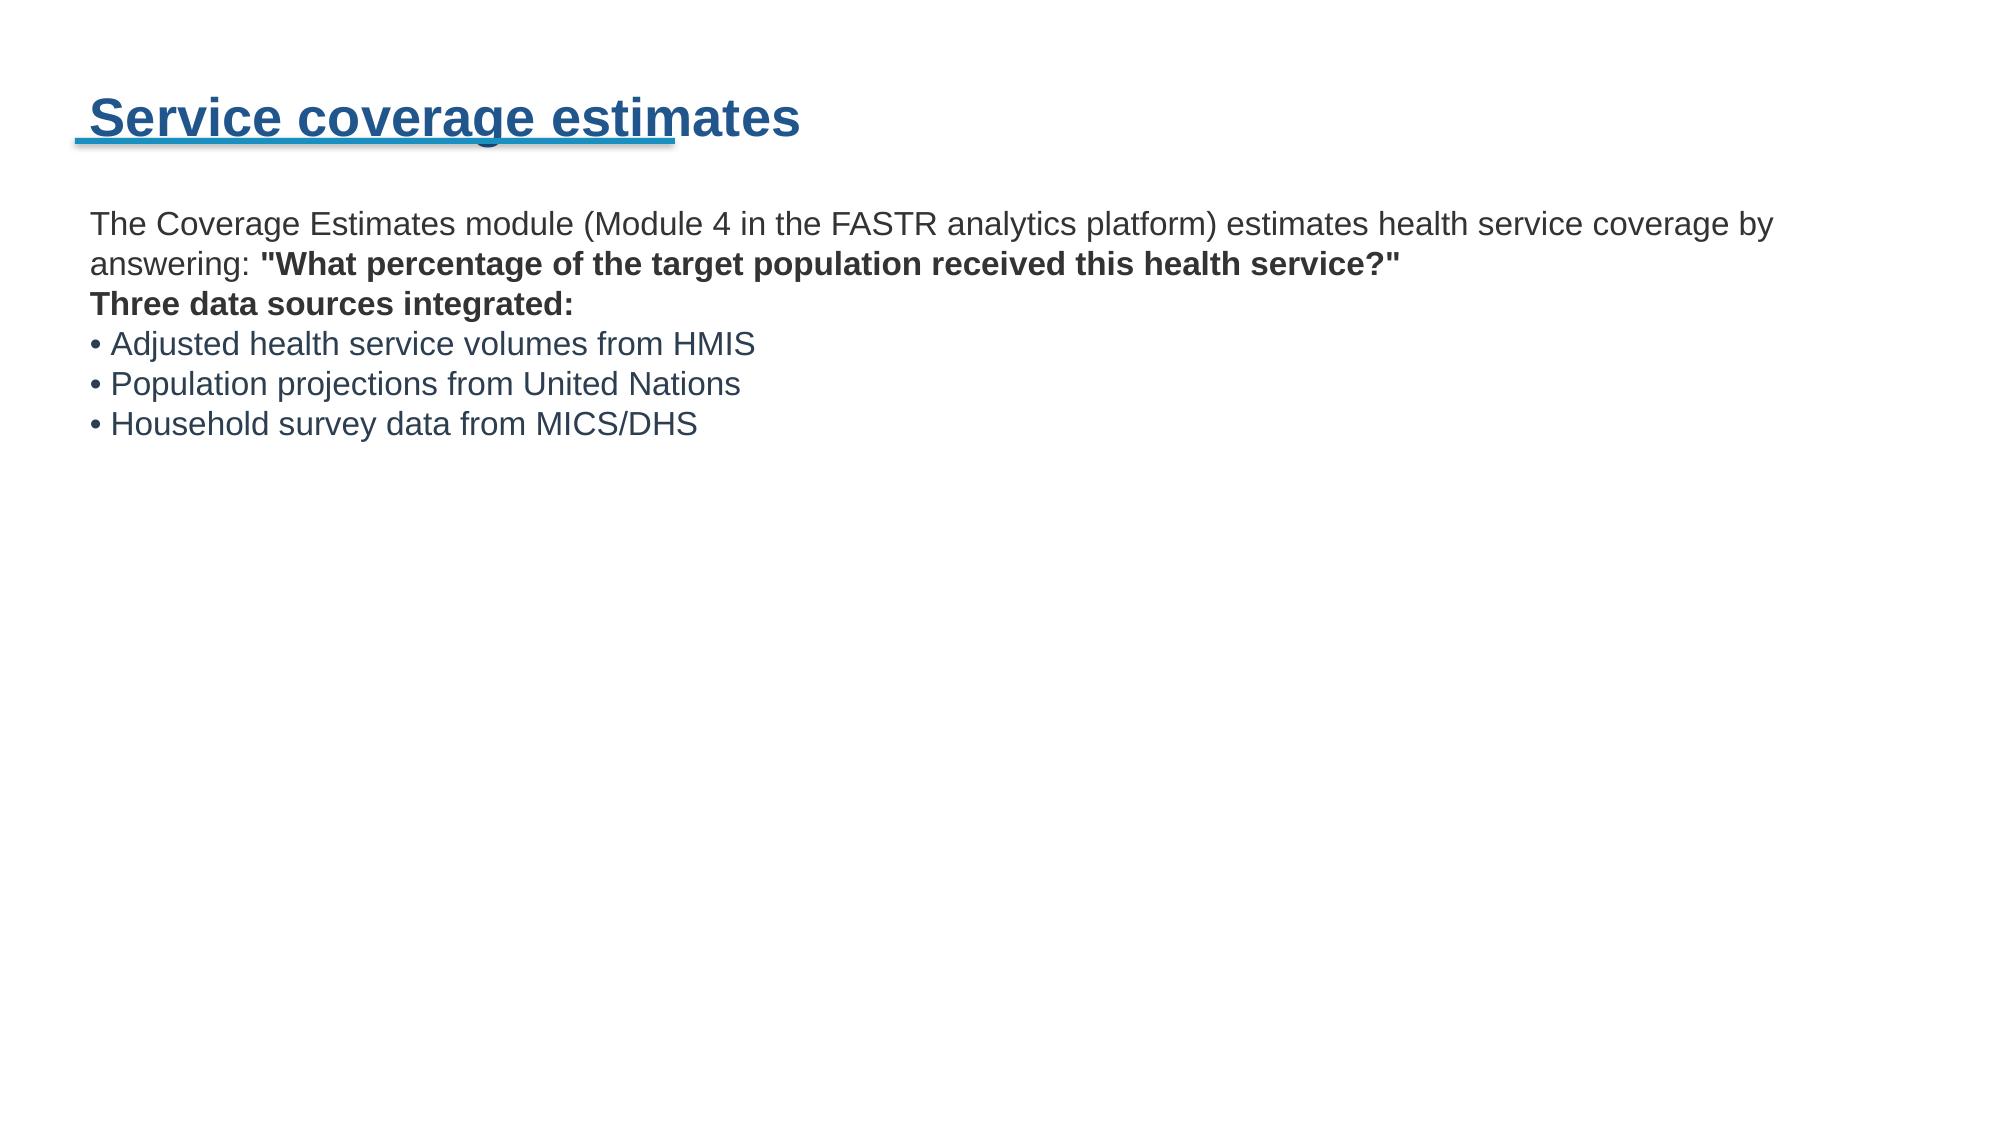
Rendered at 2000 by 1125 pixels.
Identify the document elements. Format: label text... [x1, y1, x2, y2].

text_box The Coverage Estimates module (Module 4 in the FASTR analytics platform) estimates health service coverage by answering: "What percentage of the target population received this health service?" Three data sources integrated: • Adjusted health service volumes from HMIS • Population projections from United Nations • Household survey data from MICS/DHS [74, 194, 1925, 450]
text_box [74, 137, 676, 145]
text_box Service coverage estimates [74, 75, 1925, 143]
